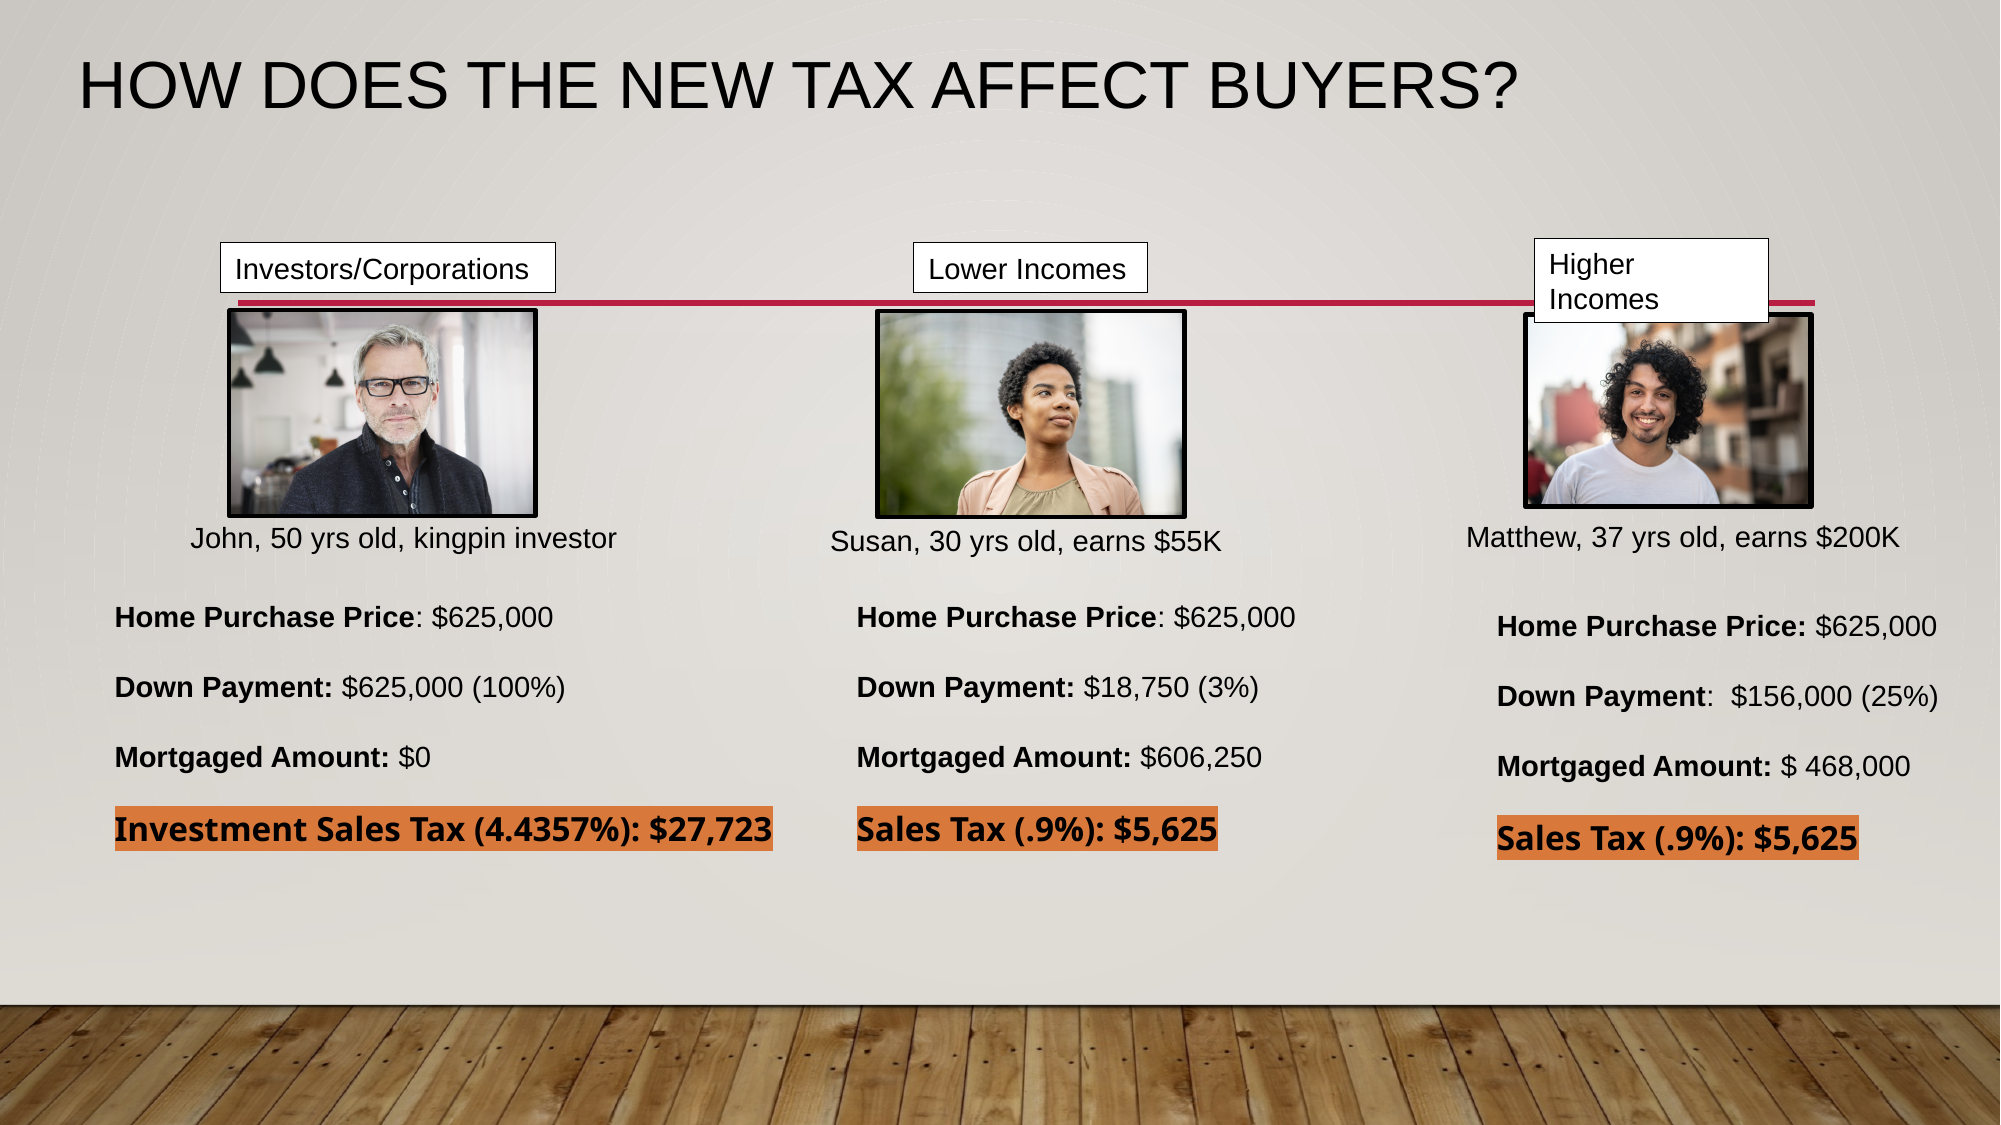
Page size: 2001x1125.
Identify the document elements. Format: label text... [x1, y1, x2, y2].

picture [1527, 316, 1809, 505]
text_box Matthew, 37 yrs old, earns $200K [1451, 510, 2000, 561]
text_box Susan, 30 yrs old, earns $55K [815, 514, 1486, 565]
picture [0, 1005, 2000, 1125]
text_box Higher Incomes [1534, 238, 1769, 316]
text_box Home Purchase Price: $625,000 Down Payment: $156,000 (25%) Mortgaged Amount: $ 468,000 Sales Tax (.9%): $5,625 [1482, 600, 1955, 910]
text_box Investors/Corporations [220, 242, 556, 293]
picture [879, 312, 1183, 515]
title HOW DOES THE NEW TAX AFFECT buyers? [63, 43, 2000, 200]
text_box Lower Incomes [913, 242, 1148, 293]
text_box Home Purchase Price: $625,000 Down Payment: $625,000 (100%) Mortgaged Amount: $0 Investment Sales Tax (4.4357%): $27,723 [99, 590, 789, 896]
text_box Home Purchase Price: $625,000 Down Payment: $18,750 (3%) Mortgaged Amount: $606,250 Sales Tax (.9%): $5,625 [841, 590, 1311, 901]
text_box John, 50 yrs old, kingpin investor [175, 511, 1237, 562]
picture [230, 311, 534, 514]
